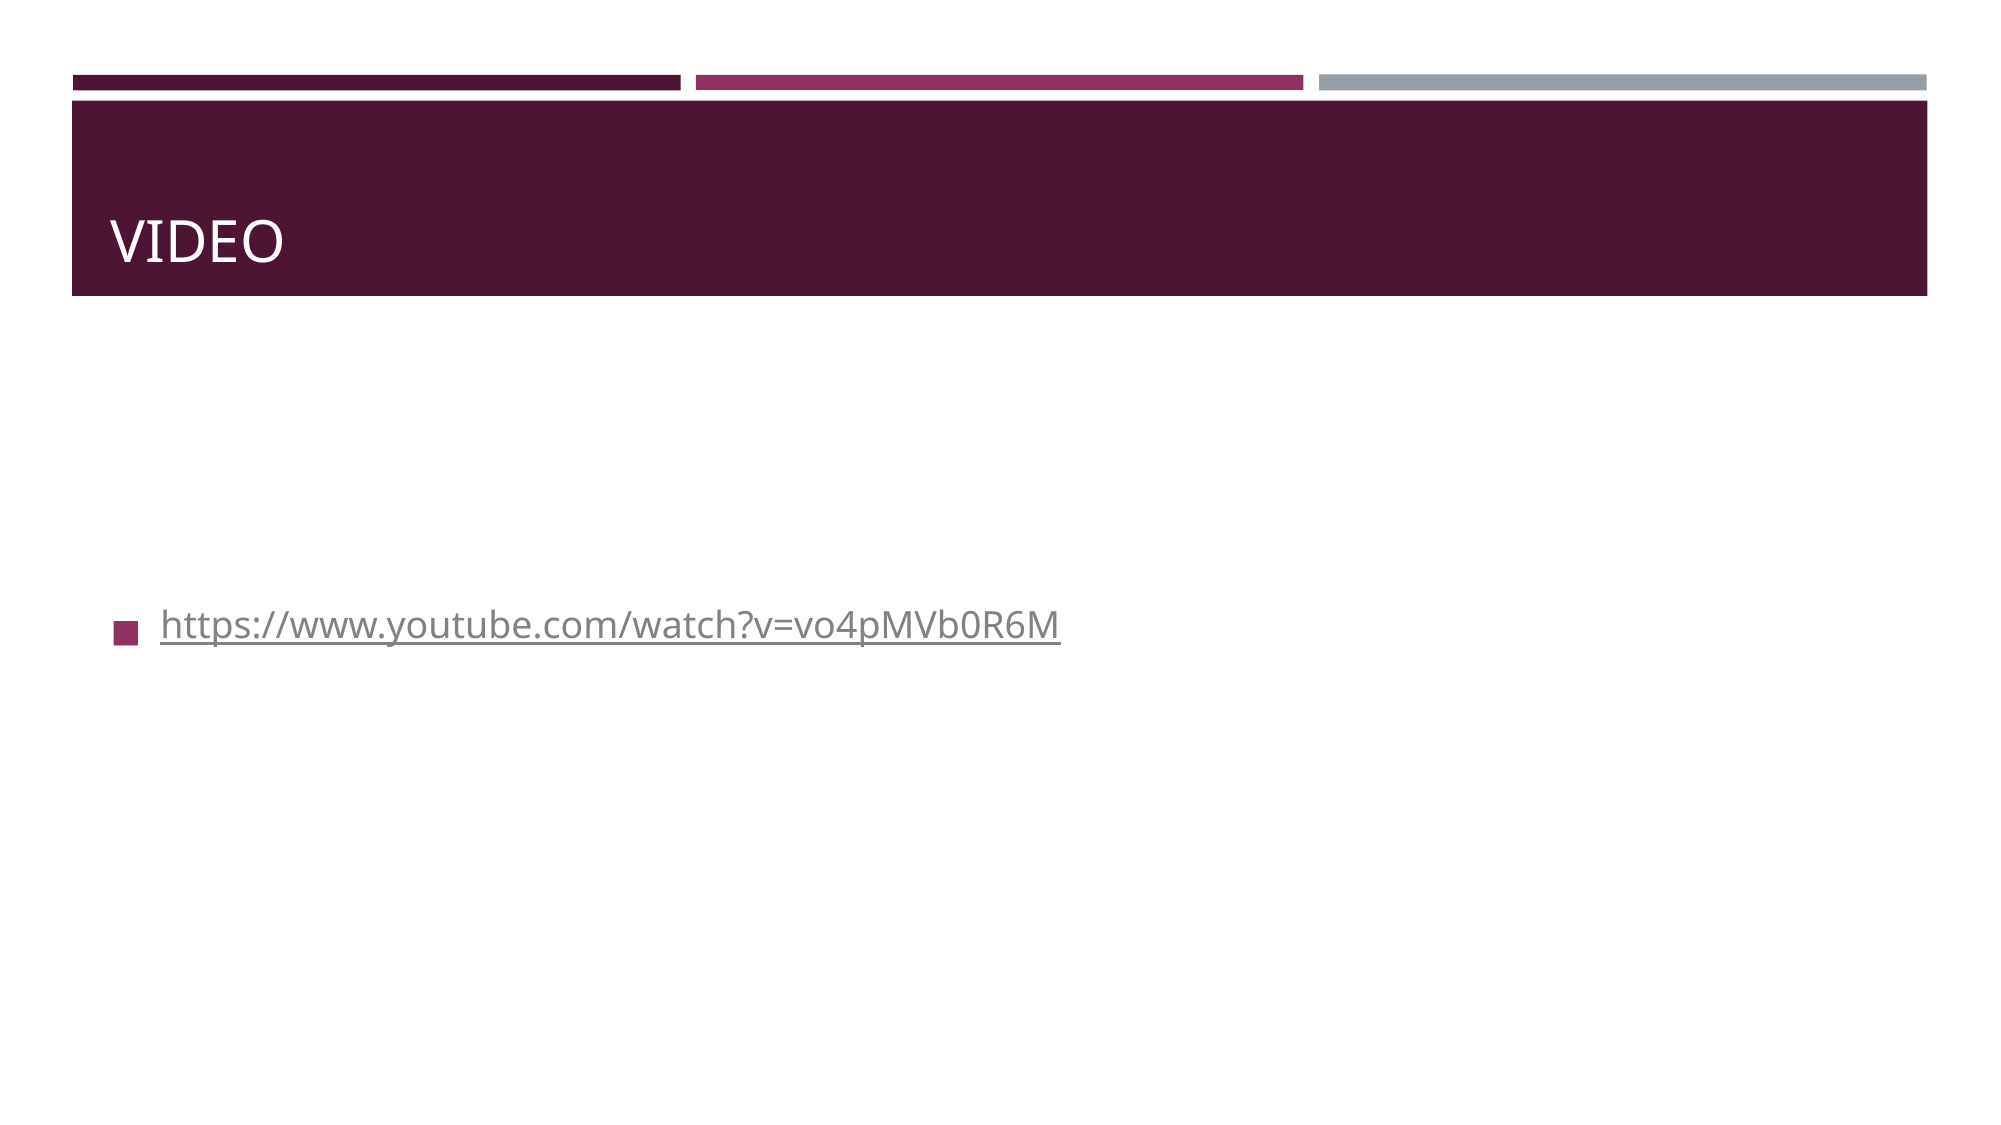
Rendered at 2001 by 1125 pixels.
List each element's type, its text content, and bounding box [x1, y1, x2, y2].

list https://www.youtube.com/watch?v=vo4pMVb0R6M [95, 357, 1905, 962]
title VIDEO [95, 115, 1905, 282]
